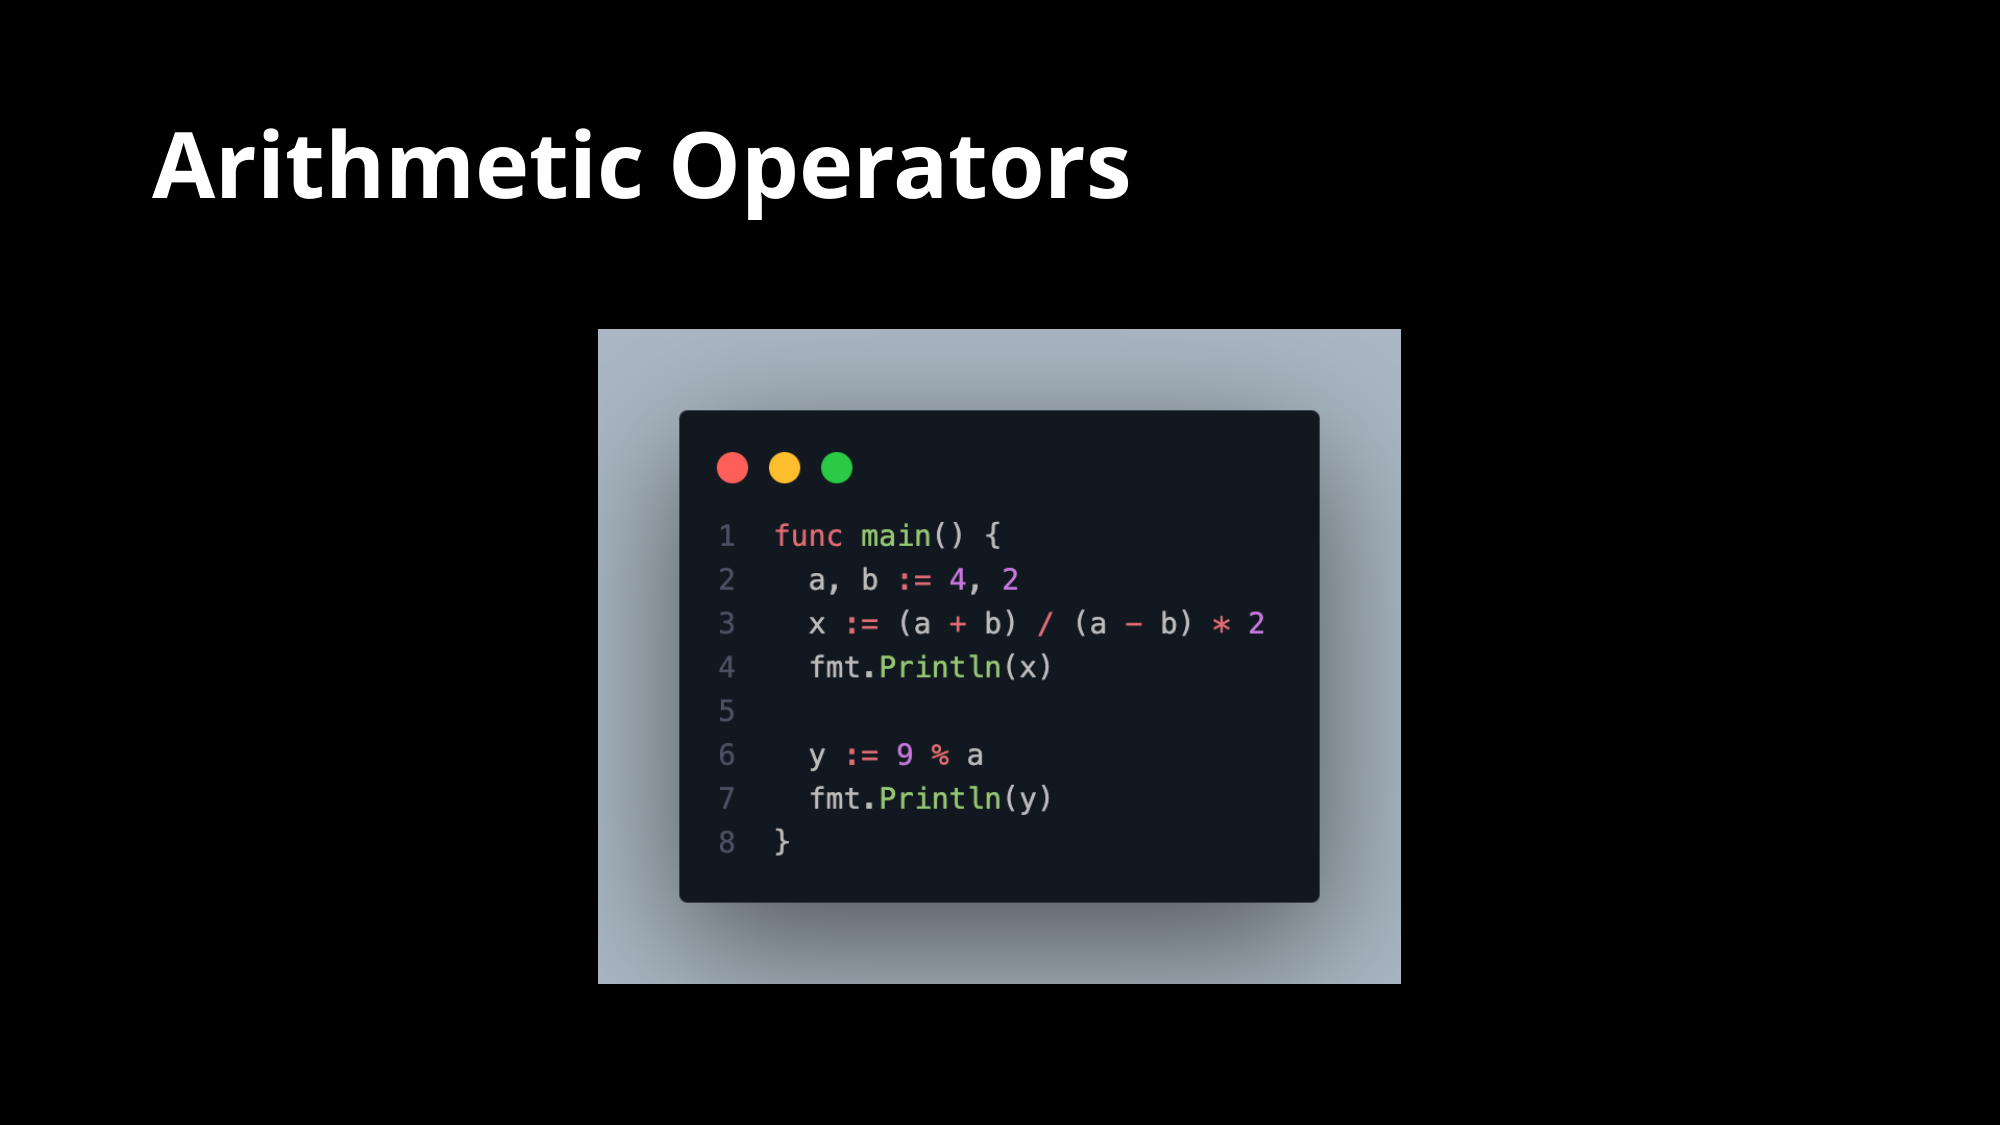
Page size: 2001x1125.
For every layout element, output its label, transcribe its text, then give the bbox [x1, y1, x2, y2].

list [598, 329, 1401, 984]
title Arithmetic Operators [137, 59, 1863, 278]
